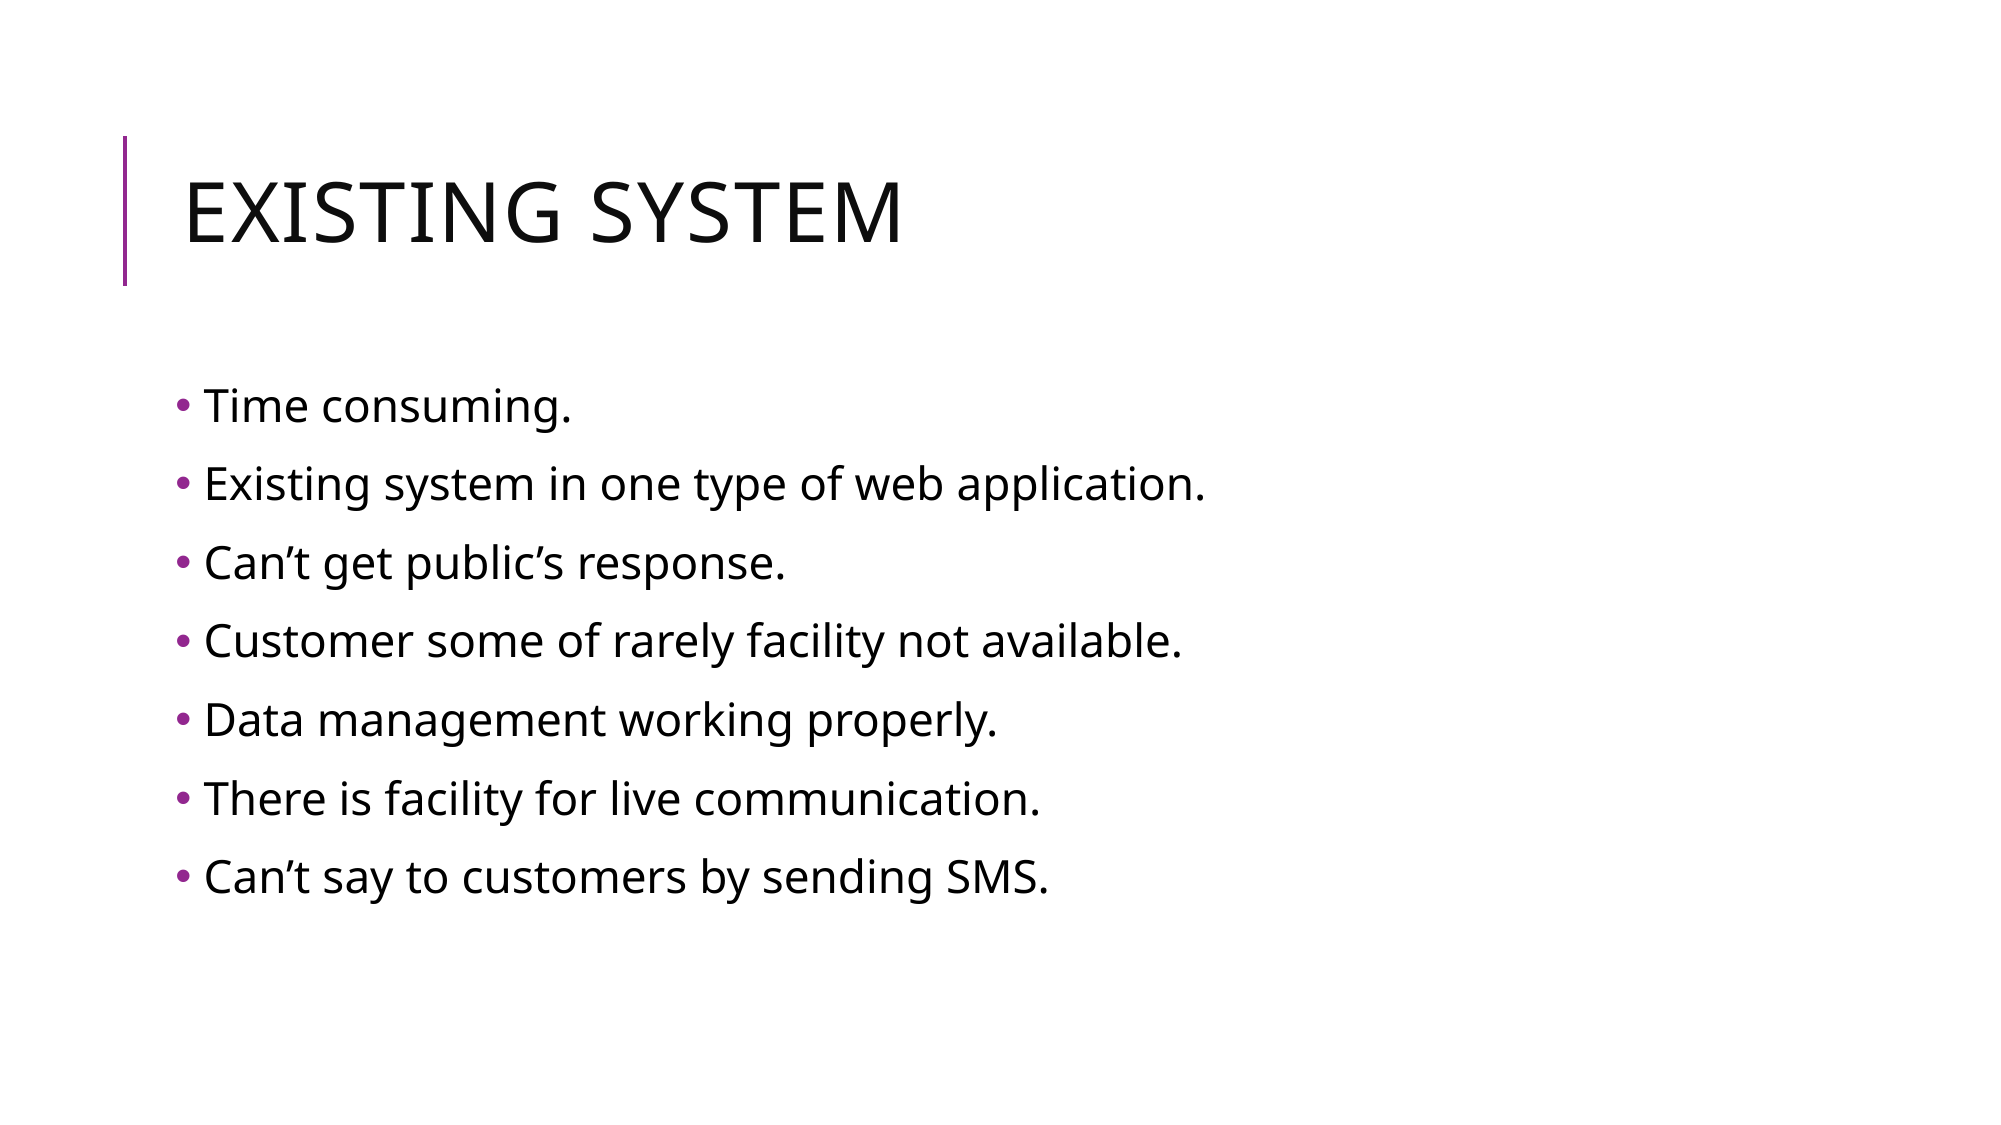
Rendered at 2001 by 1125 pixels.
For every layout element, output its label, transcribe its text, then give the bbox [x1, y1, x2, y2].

title Existing System [168, 96, 1763, 342]
list Time consuming. Existing system in one type of web application. Can’t get public’s response. Customer some of rarely facility not available. Data management working properly. There is facility for live communication. Can’t say to customers by sending SMS. [168, 375, 1763, 1035]
